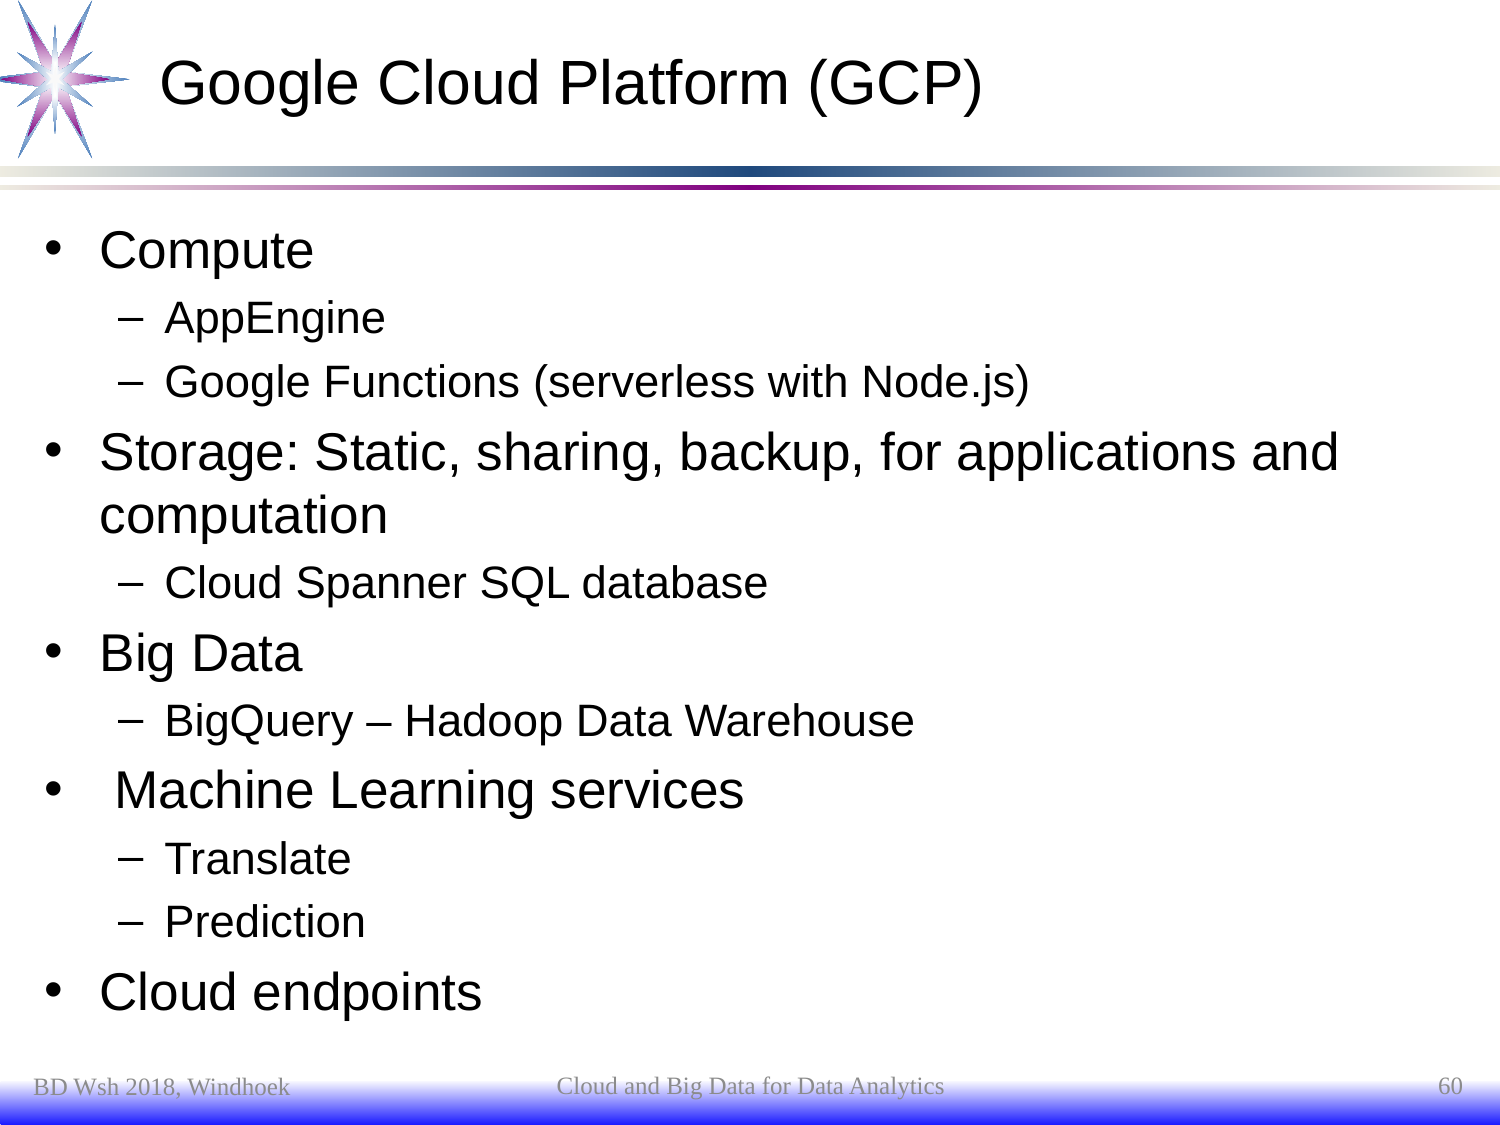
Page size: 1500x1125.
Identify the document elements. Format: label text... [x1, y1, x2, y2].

footer Cloud and Big Data for Data Analytics [513, 1063, 989, 1106]
slide_number BD Wsh 2018, Windhoek [18, 1064, 390, 1106]
list Compute AppEngine Google Functions (serverless with Node.js) Storage: Static, sharing, backup, for applications and computation Cloud Spanner SQL database Big Data BigQuery – Hadoop Data Warehouse Machine Learning services Translate Prediction Cloud endpoints [29, 208, 1471, 1035]
title Google Cloud Platform (GCP) [147, 24, 1425, 135]
slide_number 60 [1128, 1064, 1478, 1106]
